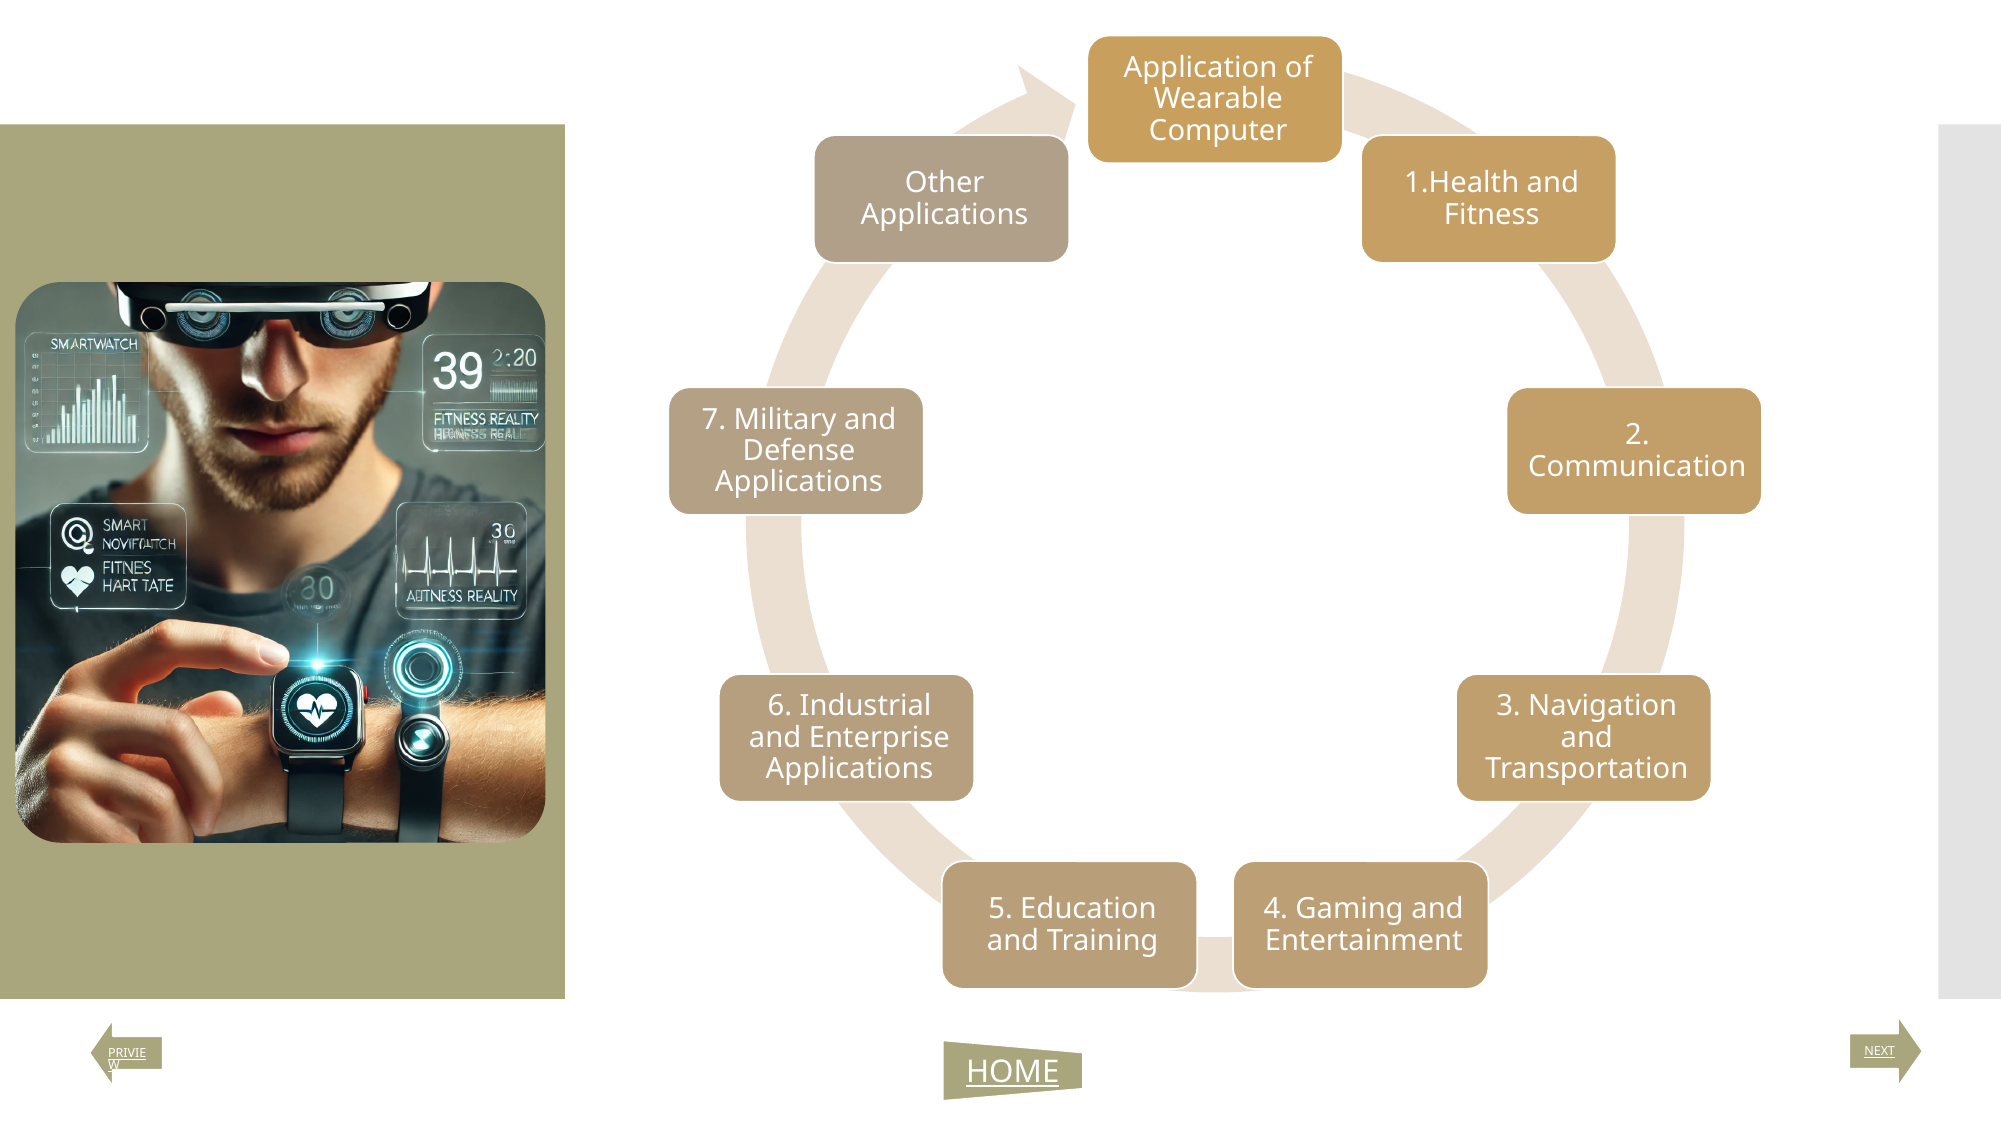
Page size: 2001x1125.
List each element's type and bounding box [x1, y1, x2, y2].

text_box [942, 1039, 1084, 1102]
picture [15, 281, 546, 843]
text_box [86, 1015, 1923, 1090]
text_box [609, 35, 1822, 990]
